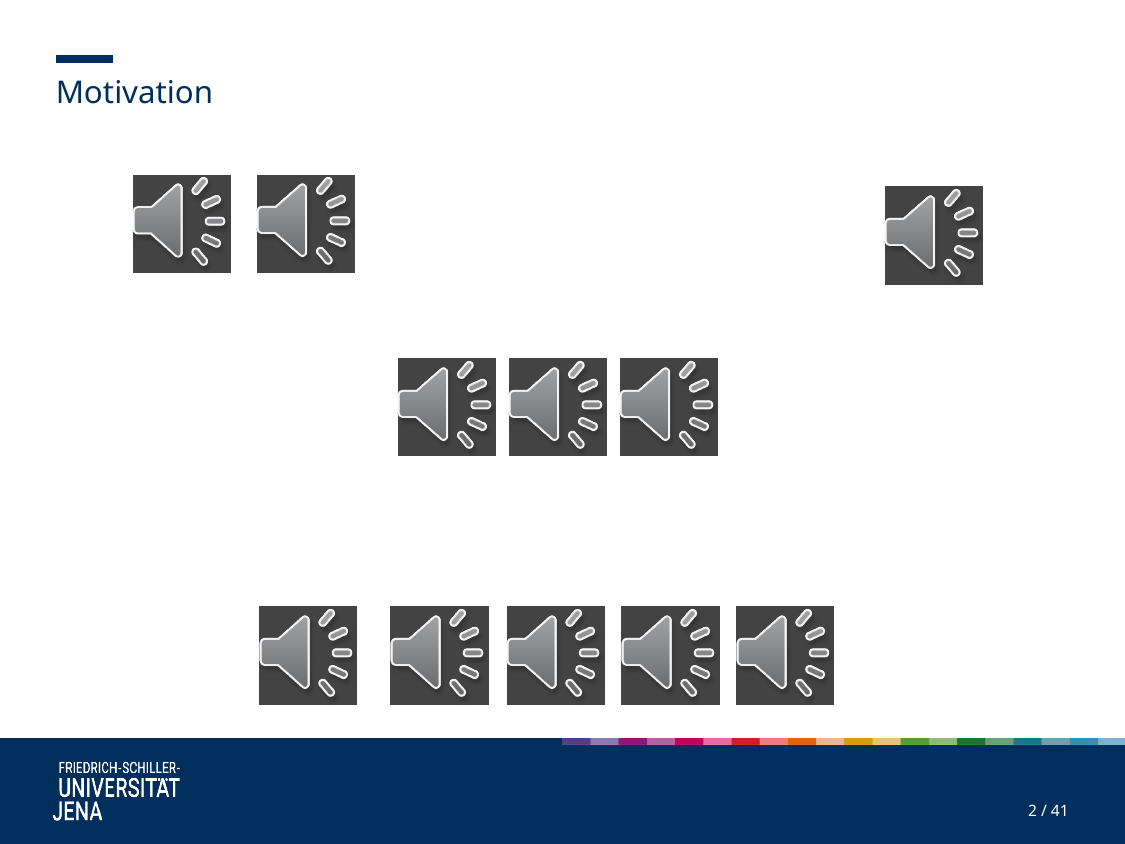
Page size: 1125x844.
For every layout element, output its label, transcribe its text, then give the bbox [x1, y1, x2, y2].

picture [258, 605, 359, 706]
picture [618, 357, 720, 458]
picture [389, 605, 490, 706]
picture [255, 173, 357, 275]
picture [131, 173, 233, 275]
picture [620, 605, 721, 706]
picture [735, 605, 836, 706]
picture [505, 605, 606, 706]
picture [562, 738, 1125, 745]
picture [396, 357, 498, 458]
picture [51, 755, 181, 827]
text_box Motivation [54, 70, 1054, 119]
picture [507, 357, 609, 458]
picture [883, 185, 985, 286]
